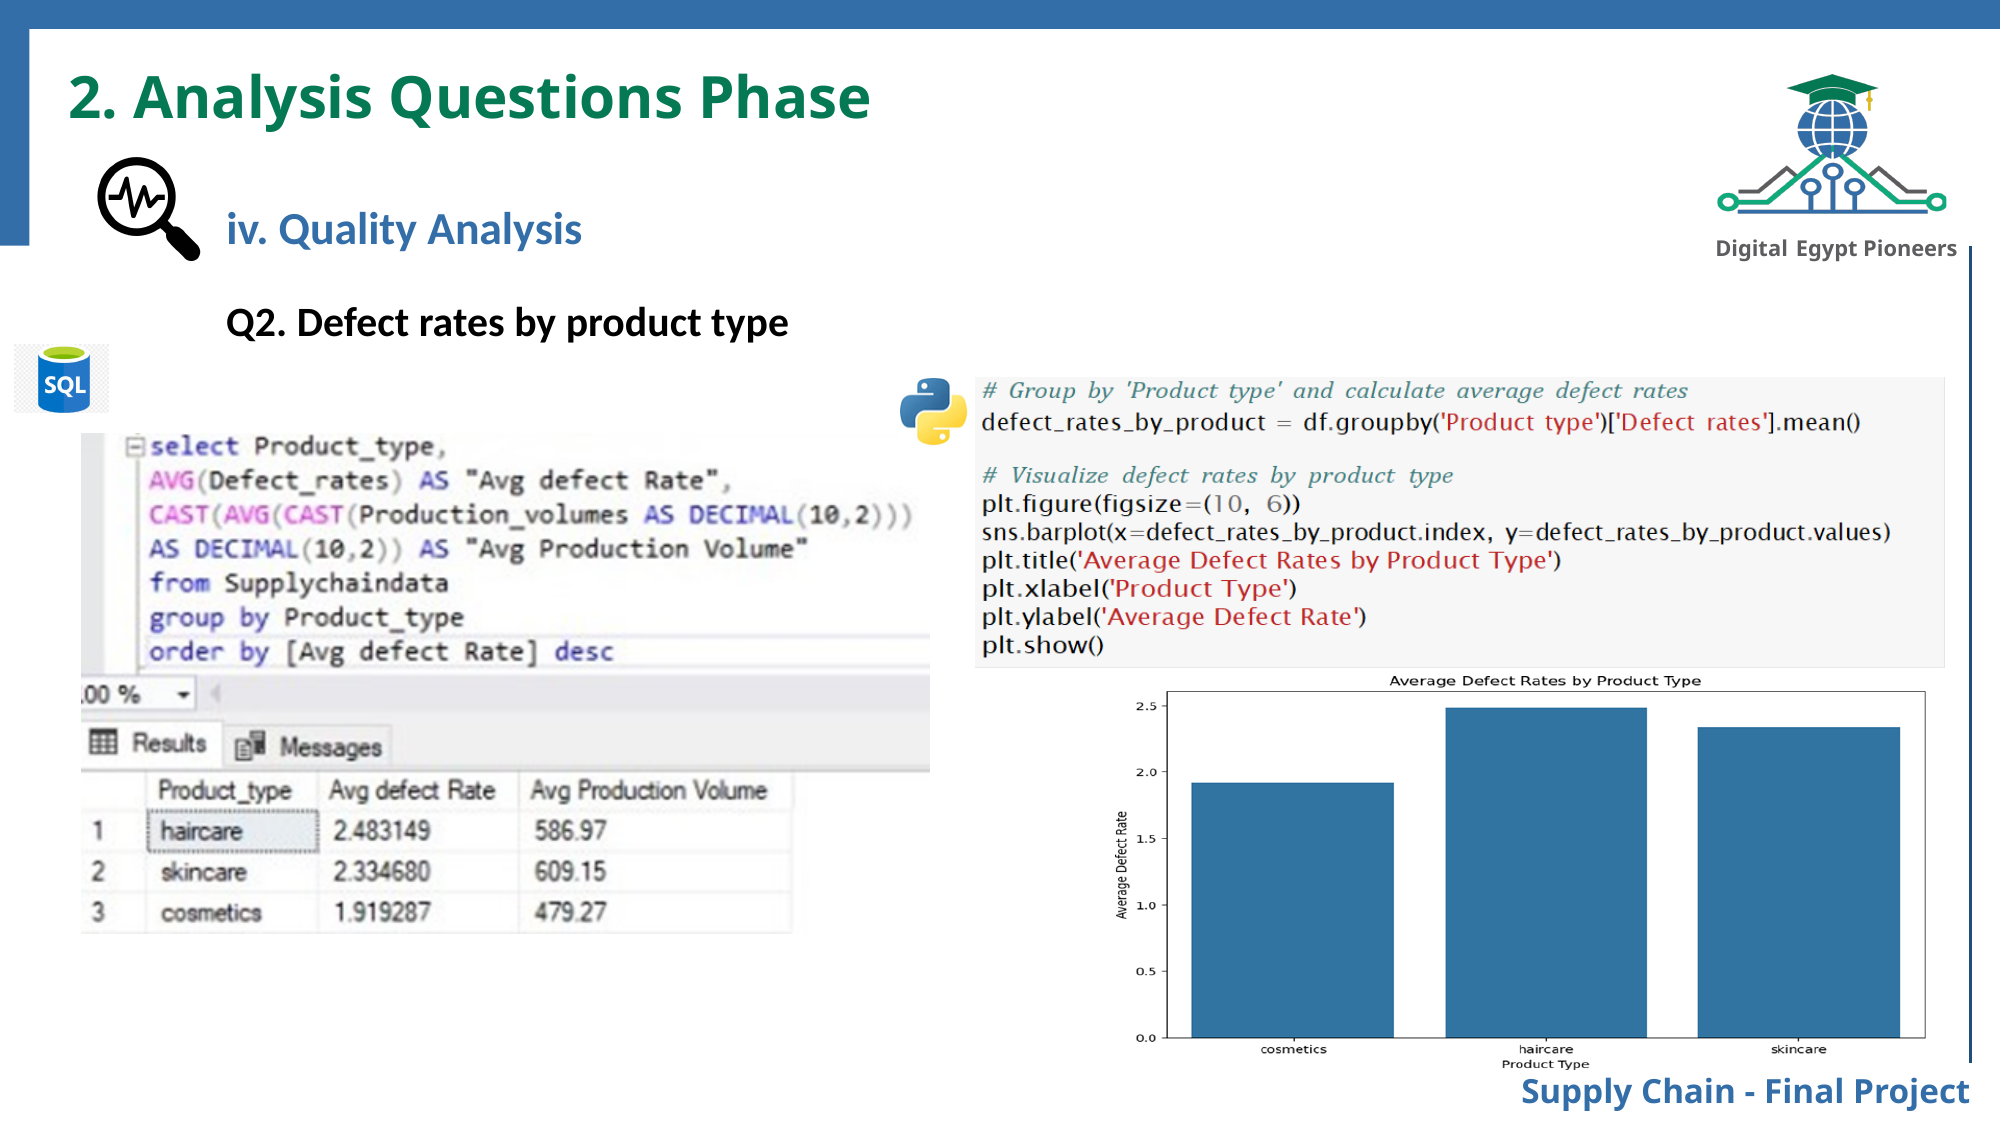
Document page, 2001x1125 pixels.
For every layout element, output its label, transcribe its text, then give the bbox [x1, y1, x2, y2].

picture [81, 377, 1946, 934]
picture [14, 344, 109, 413]
text_box Q2. Defect rates by product type [211, 286, 1411, 352]
text_box [31, 0, 2000, 30]
picture [1115, 676, 1926, 1070]
text_box iv. Quality Analysis [212, 191, 605, 261]
picture [87, 146, 212, 272]
text_box Supply Chain - Final Project [1425, 1063, 2000, 1118]
text_box [0, 0, 31, 247]
text_box 2. Analysis Questions Phase [53, 52, 1207, 138]
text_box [1684, 74, 1989, 284]
